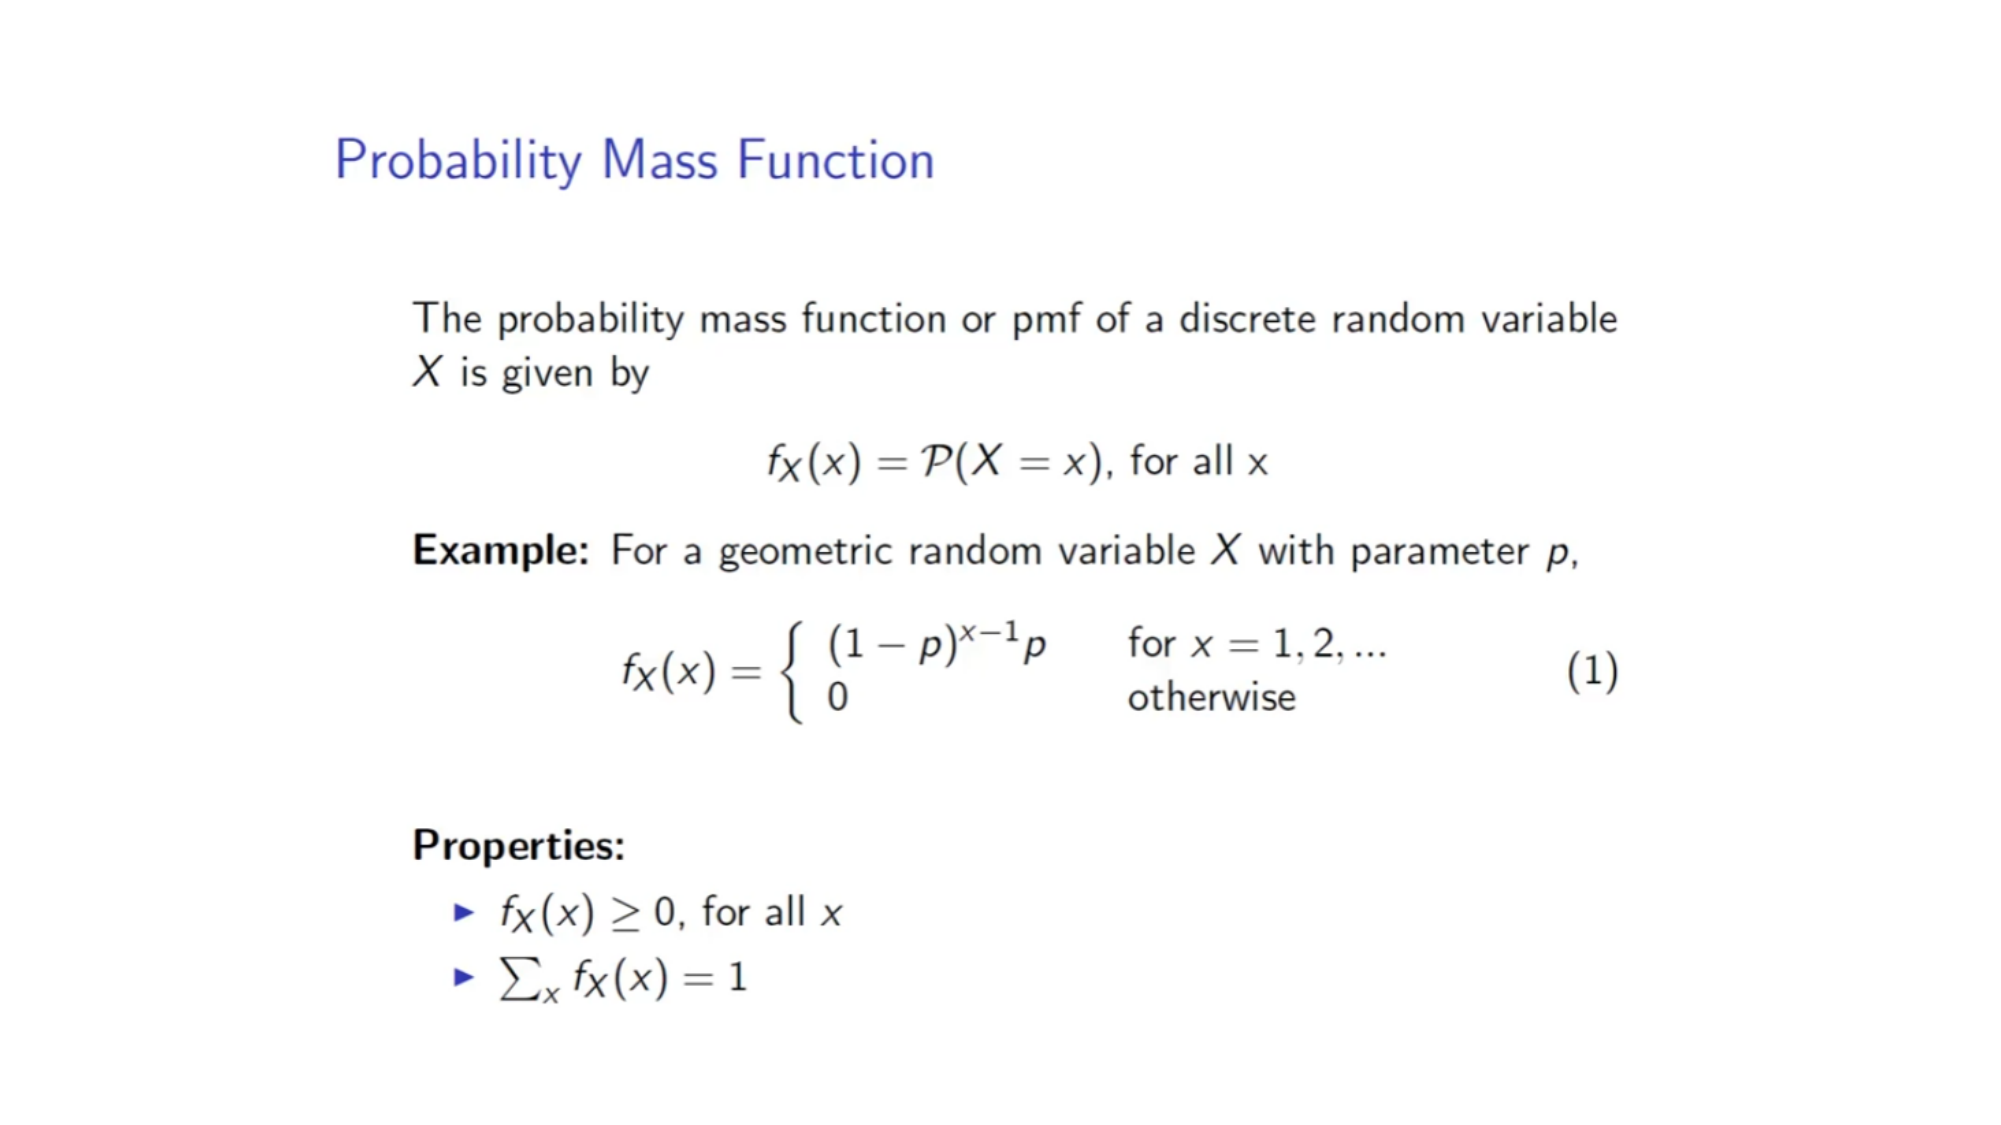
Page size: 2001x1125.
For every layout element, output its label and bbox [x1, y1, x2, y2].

list [317, 105, 1682, 1020]
